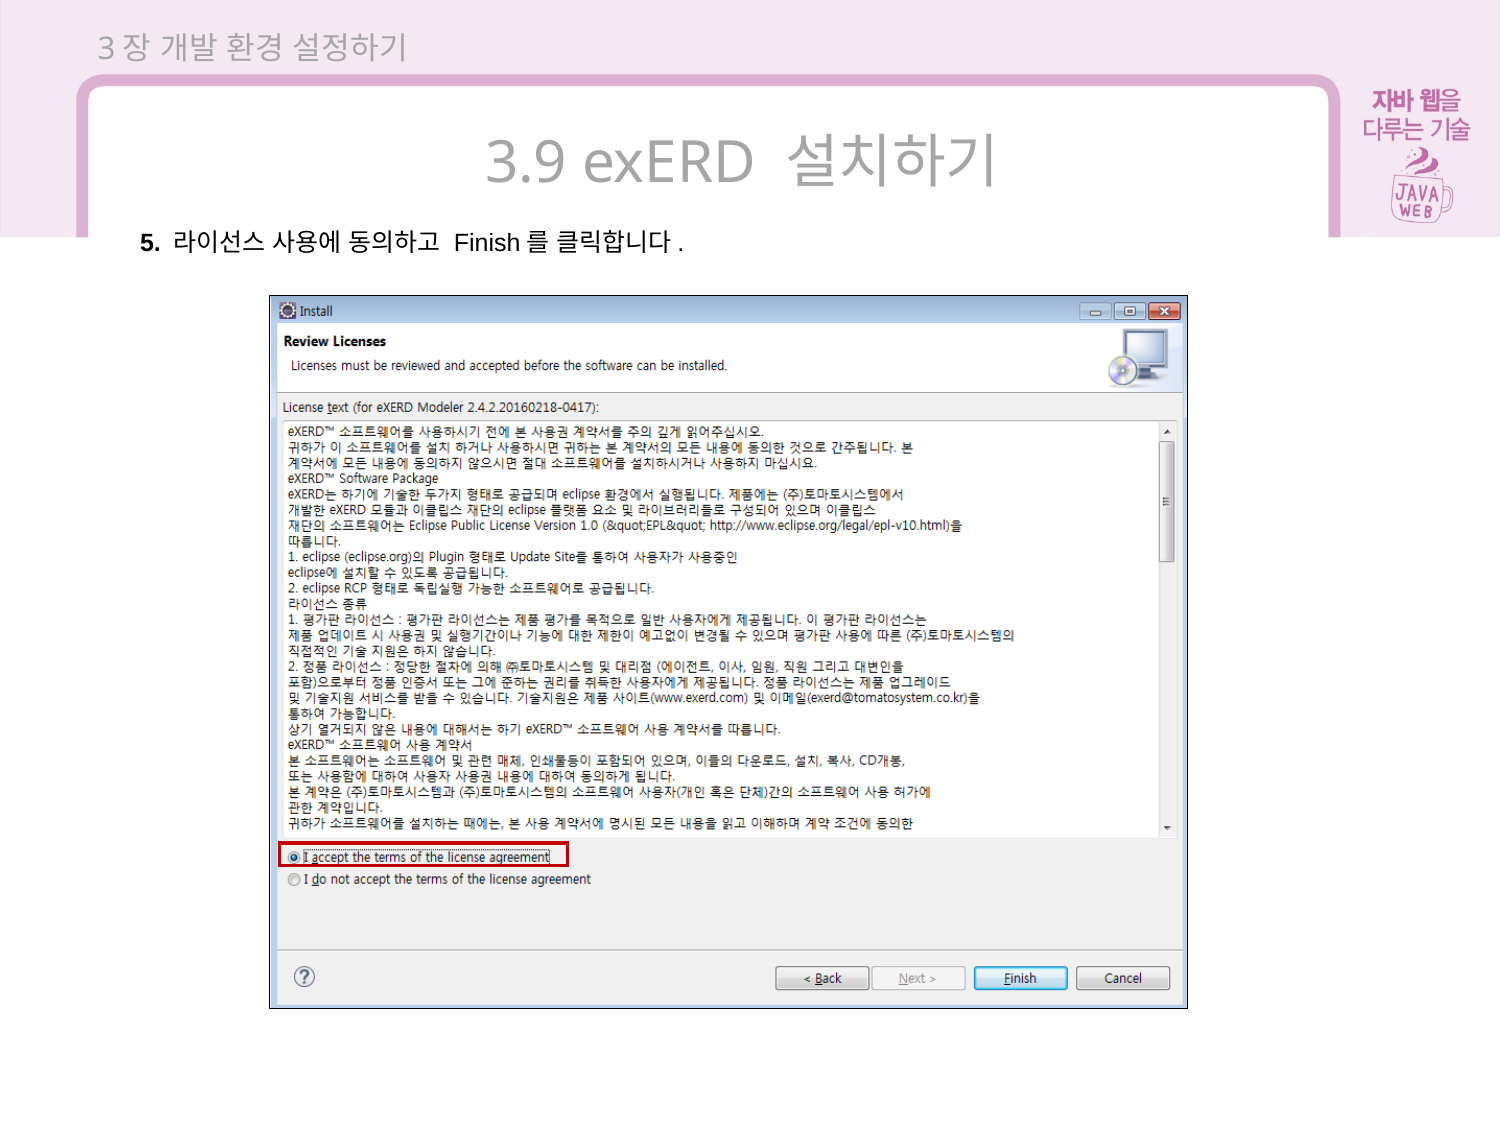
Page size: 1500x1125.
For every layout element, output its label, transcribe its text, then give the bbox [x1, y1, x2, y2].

text_box 3장 개발 환경 설정하기 [82, 0, 1133, 74]
text_box 3.9 exERD 설치하기 [217, 117, 1268, 202]
text_box 5. 라이선스 사용에 동의하고 Finish를 클릭합니다. [125, 219, 1396, 265]
picture [0, 0, 1500, 1125]
